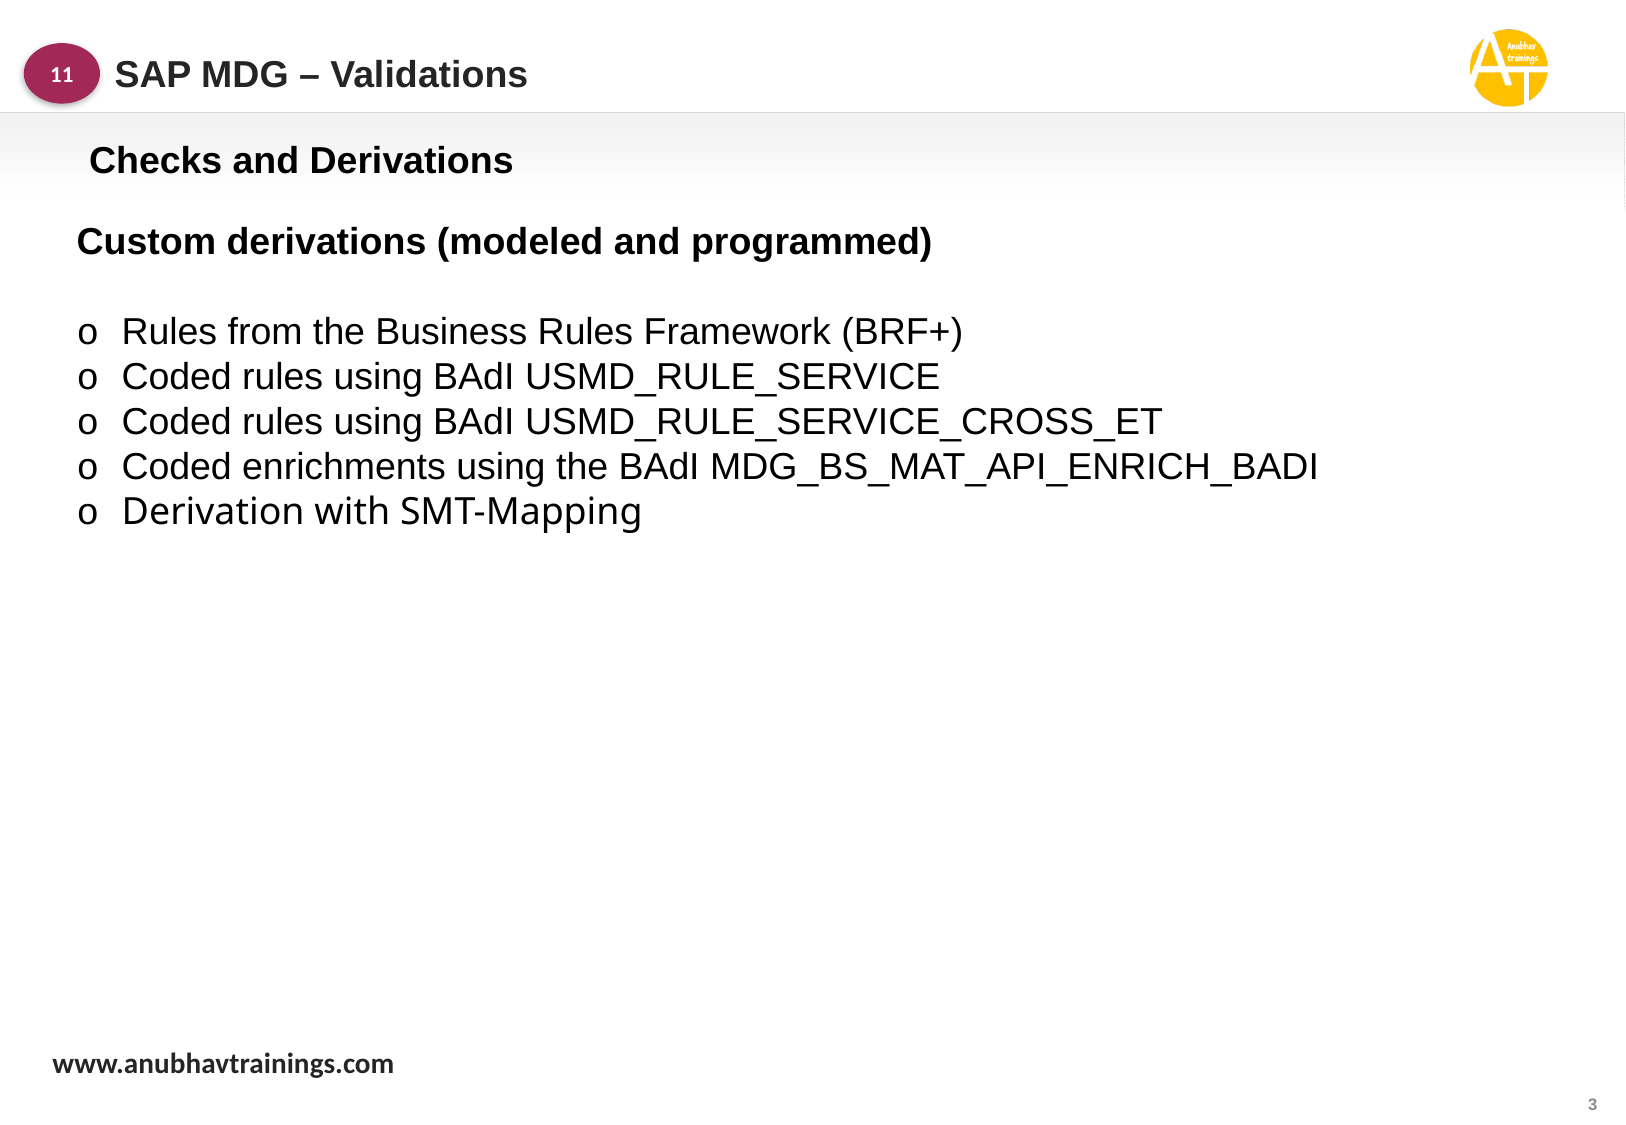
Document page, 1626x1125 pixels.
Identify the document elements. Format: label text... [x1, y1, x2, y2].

picture [1462, 24, 1552, 112]
text_box 11 [23, 42, 99, 105]
text_box Checks and Derivations [74, 125, 1551, 189]
text_box SAP MDG – Validations [99, 42, 1438, 103]
picture [0, 113, 1625, 210]
text_box Custom derivations (modeled and programmed) o Rules from the Business Rules Framework (BRF+) o Coded rules using BAdI USMD_RULE_SERVICE o Coded rules using BAdI USMD_RULE_SERVICE_CROSS_ET o Coded enrichments using the BAdI MDG_BS_MAT_API_ENRICH_BADI o Derivation with SMT-Mapping [61, 210, 1600, 540]
